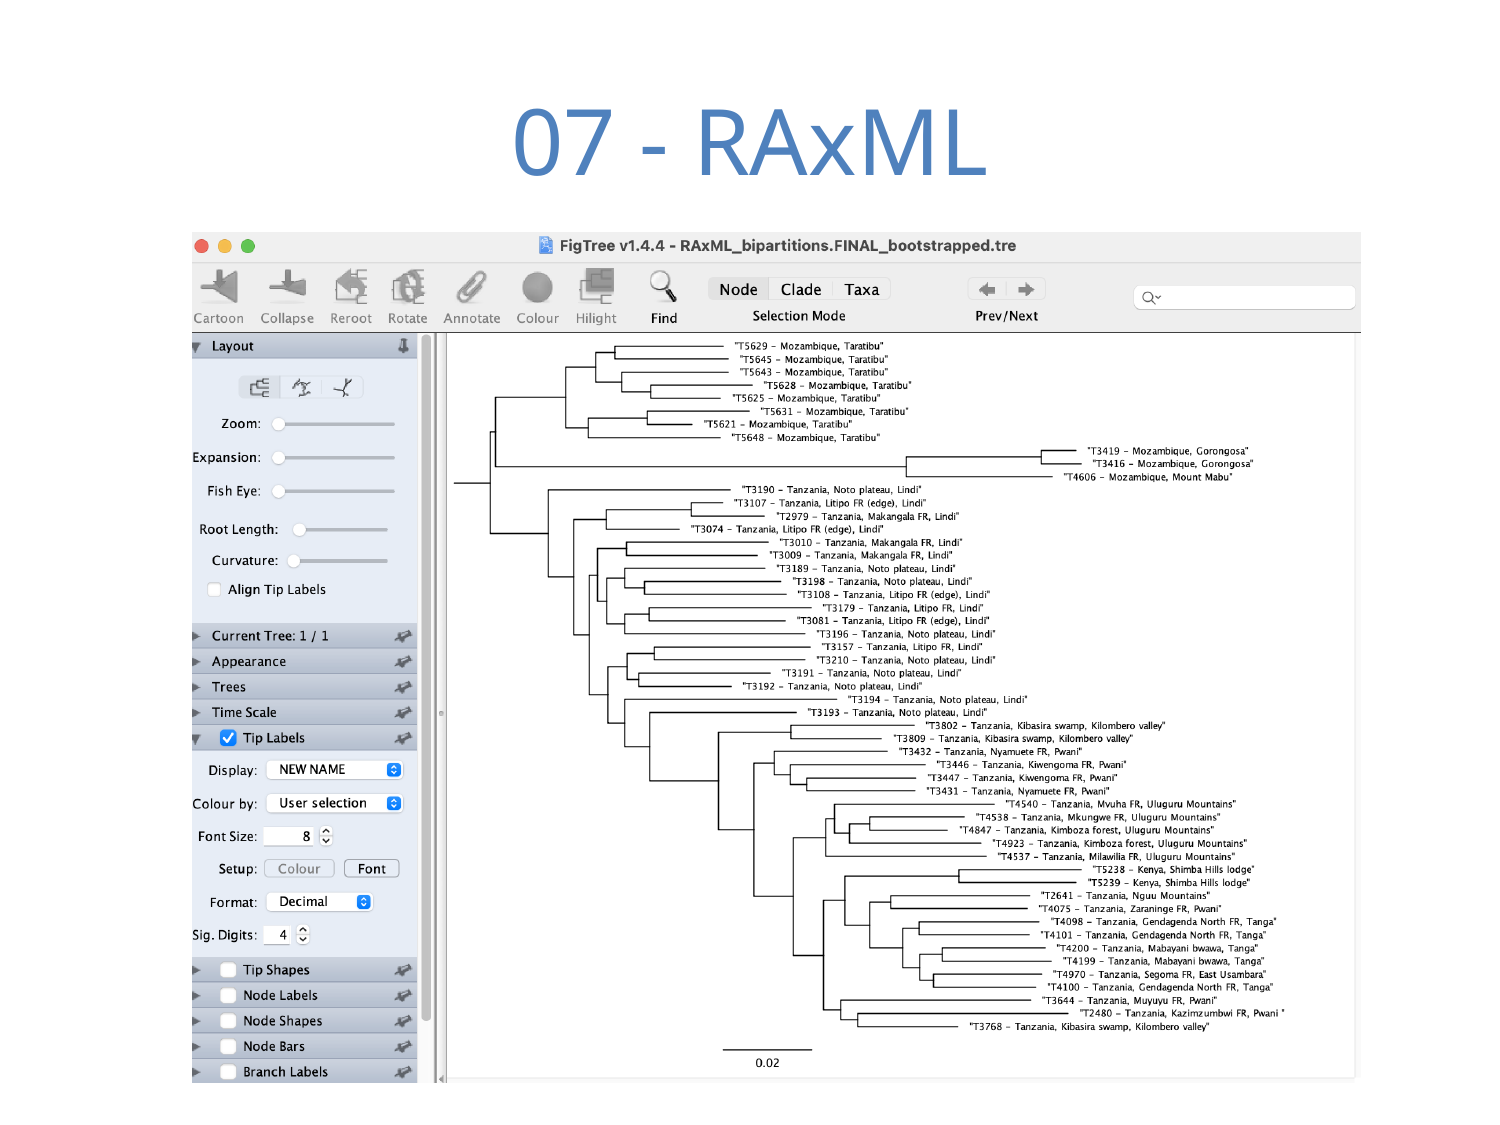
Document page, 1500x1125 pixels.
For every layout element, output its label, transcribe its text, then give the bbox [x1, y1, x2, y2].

picture [192, 232, 1362, 1083]
text_box [183, 202, 1454, 263]
text_box 07 - RAxML [74, 45, 1425, 233]
